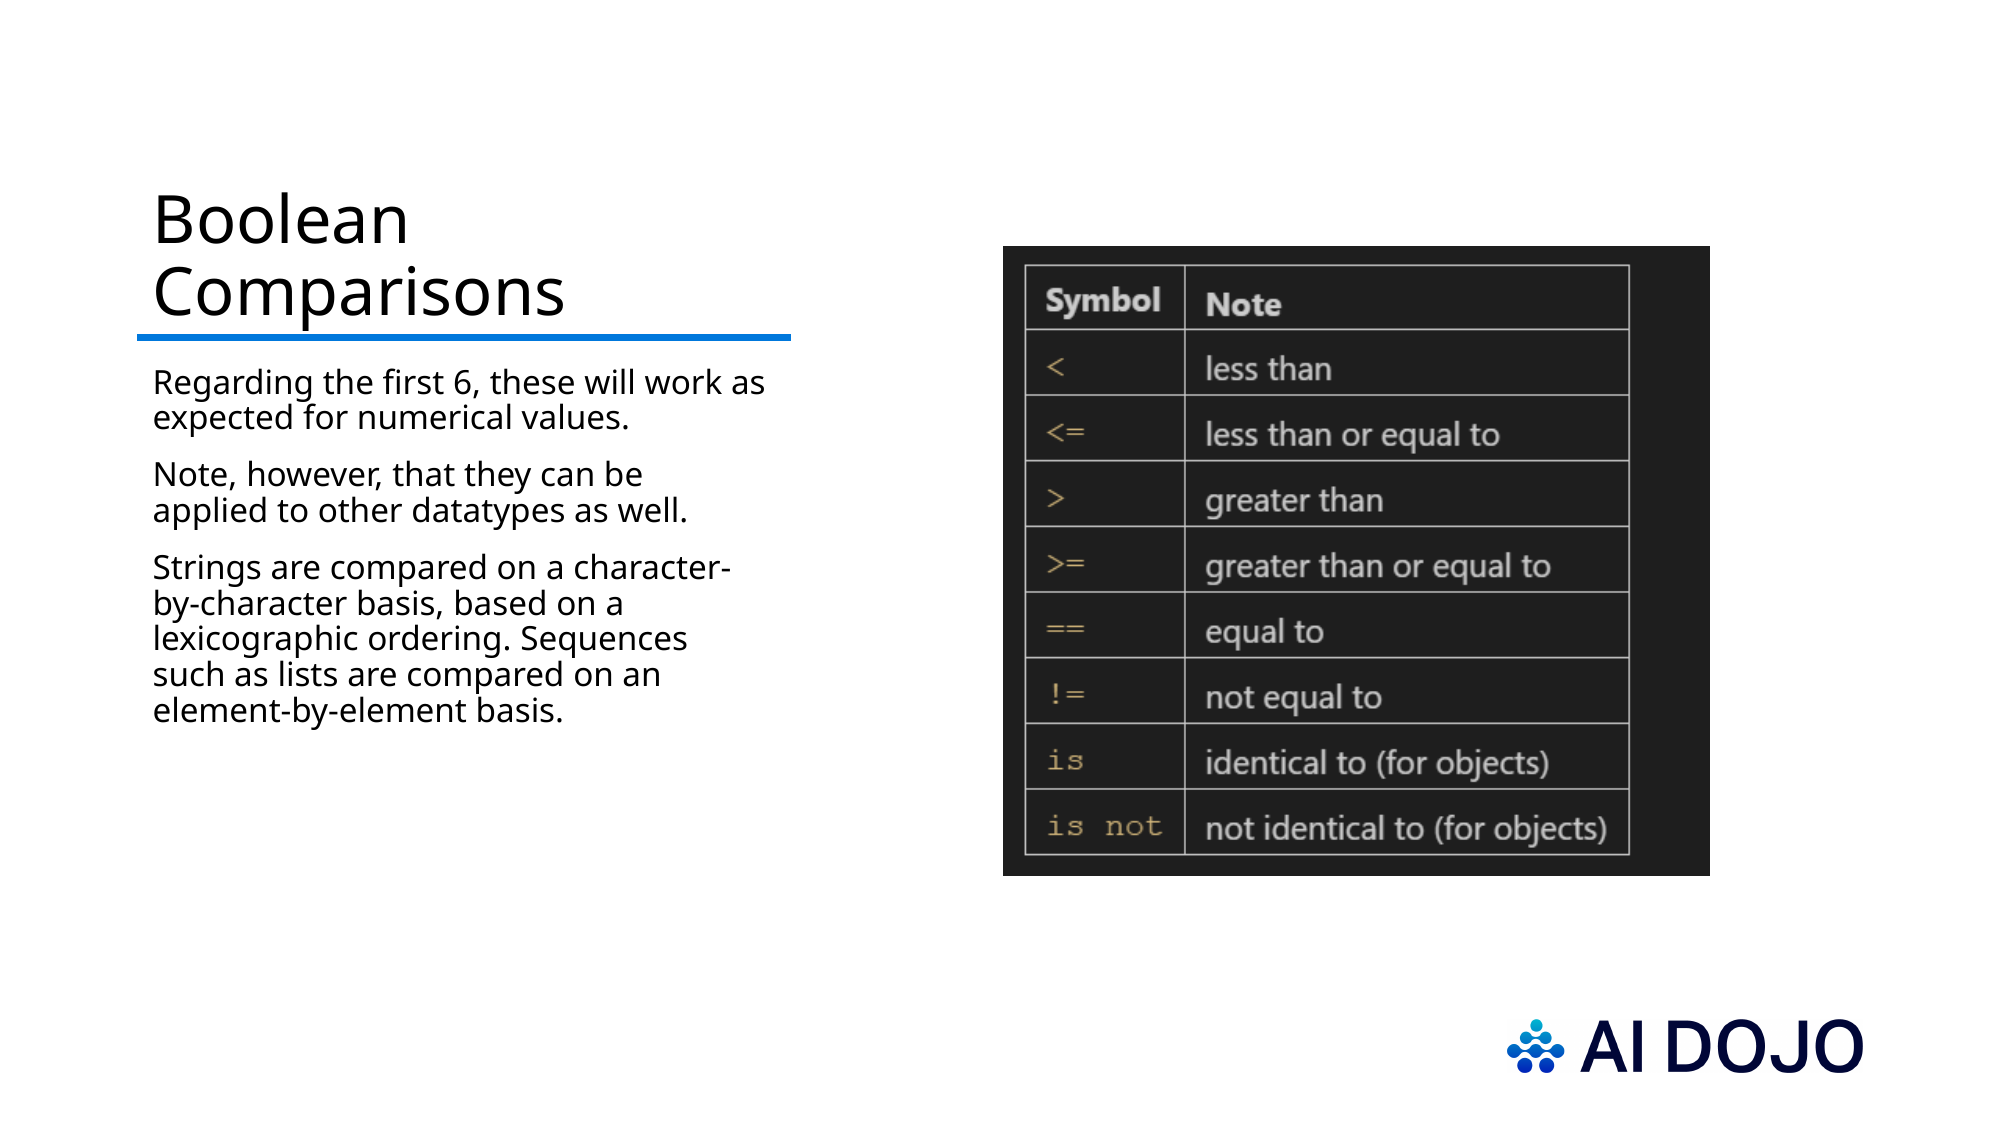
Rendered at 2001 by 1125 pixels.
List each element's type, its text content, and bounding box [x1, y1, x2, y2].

title Boolean Comparisons [137, 75, 783, 338]
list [1003, 246, 1710, 876]
picture [1507, 1019, 1863, 1073]
list Regarding the first 6, these will work as expected for numerical values. Note, however, that they can be applied to other datatypes as well. Strings are compared on a character-by-character basis, based on a lexicographic ordering. Sequences such as lists are compared on an element-by-element basis. [137, 357, 783, 961]
